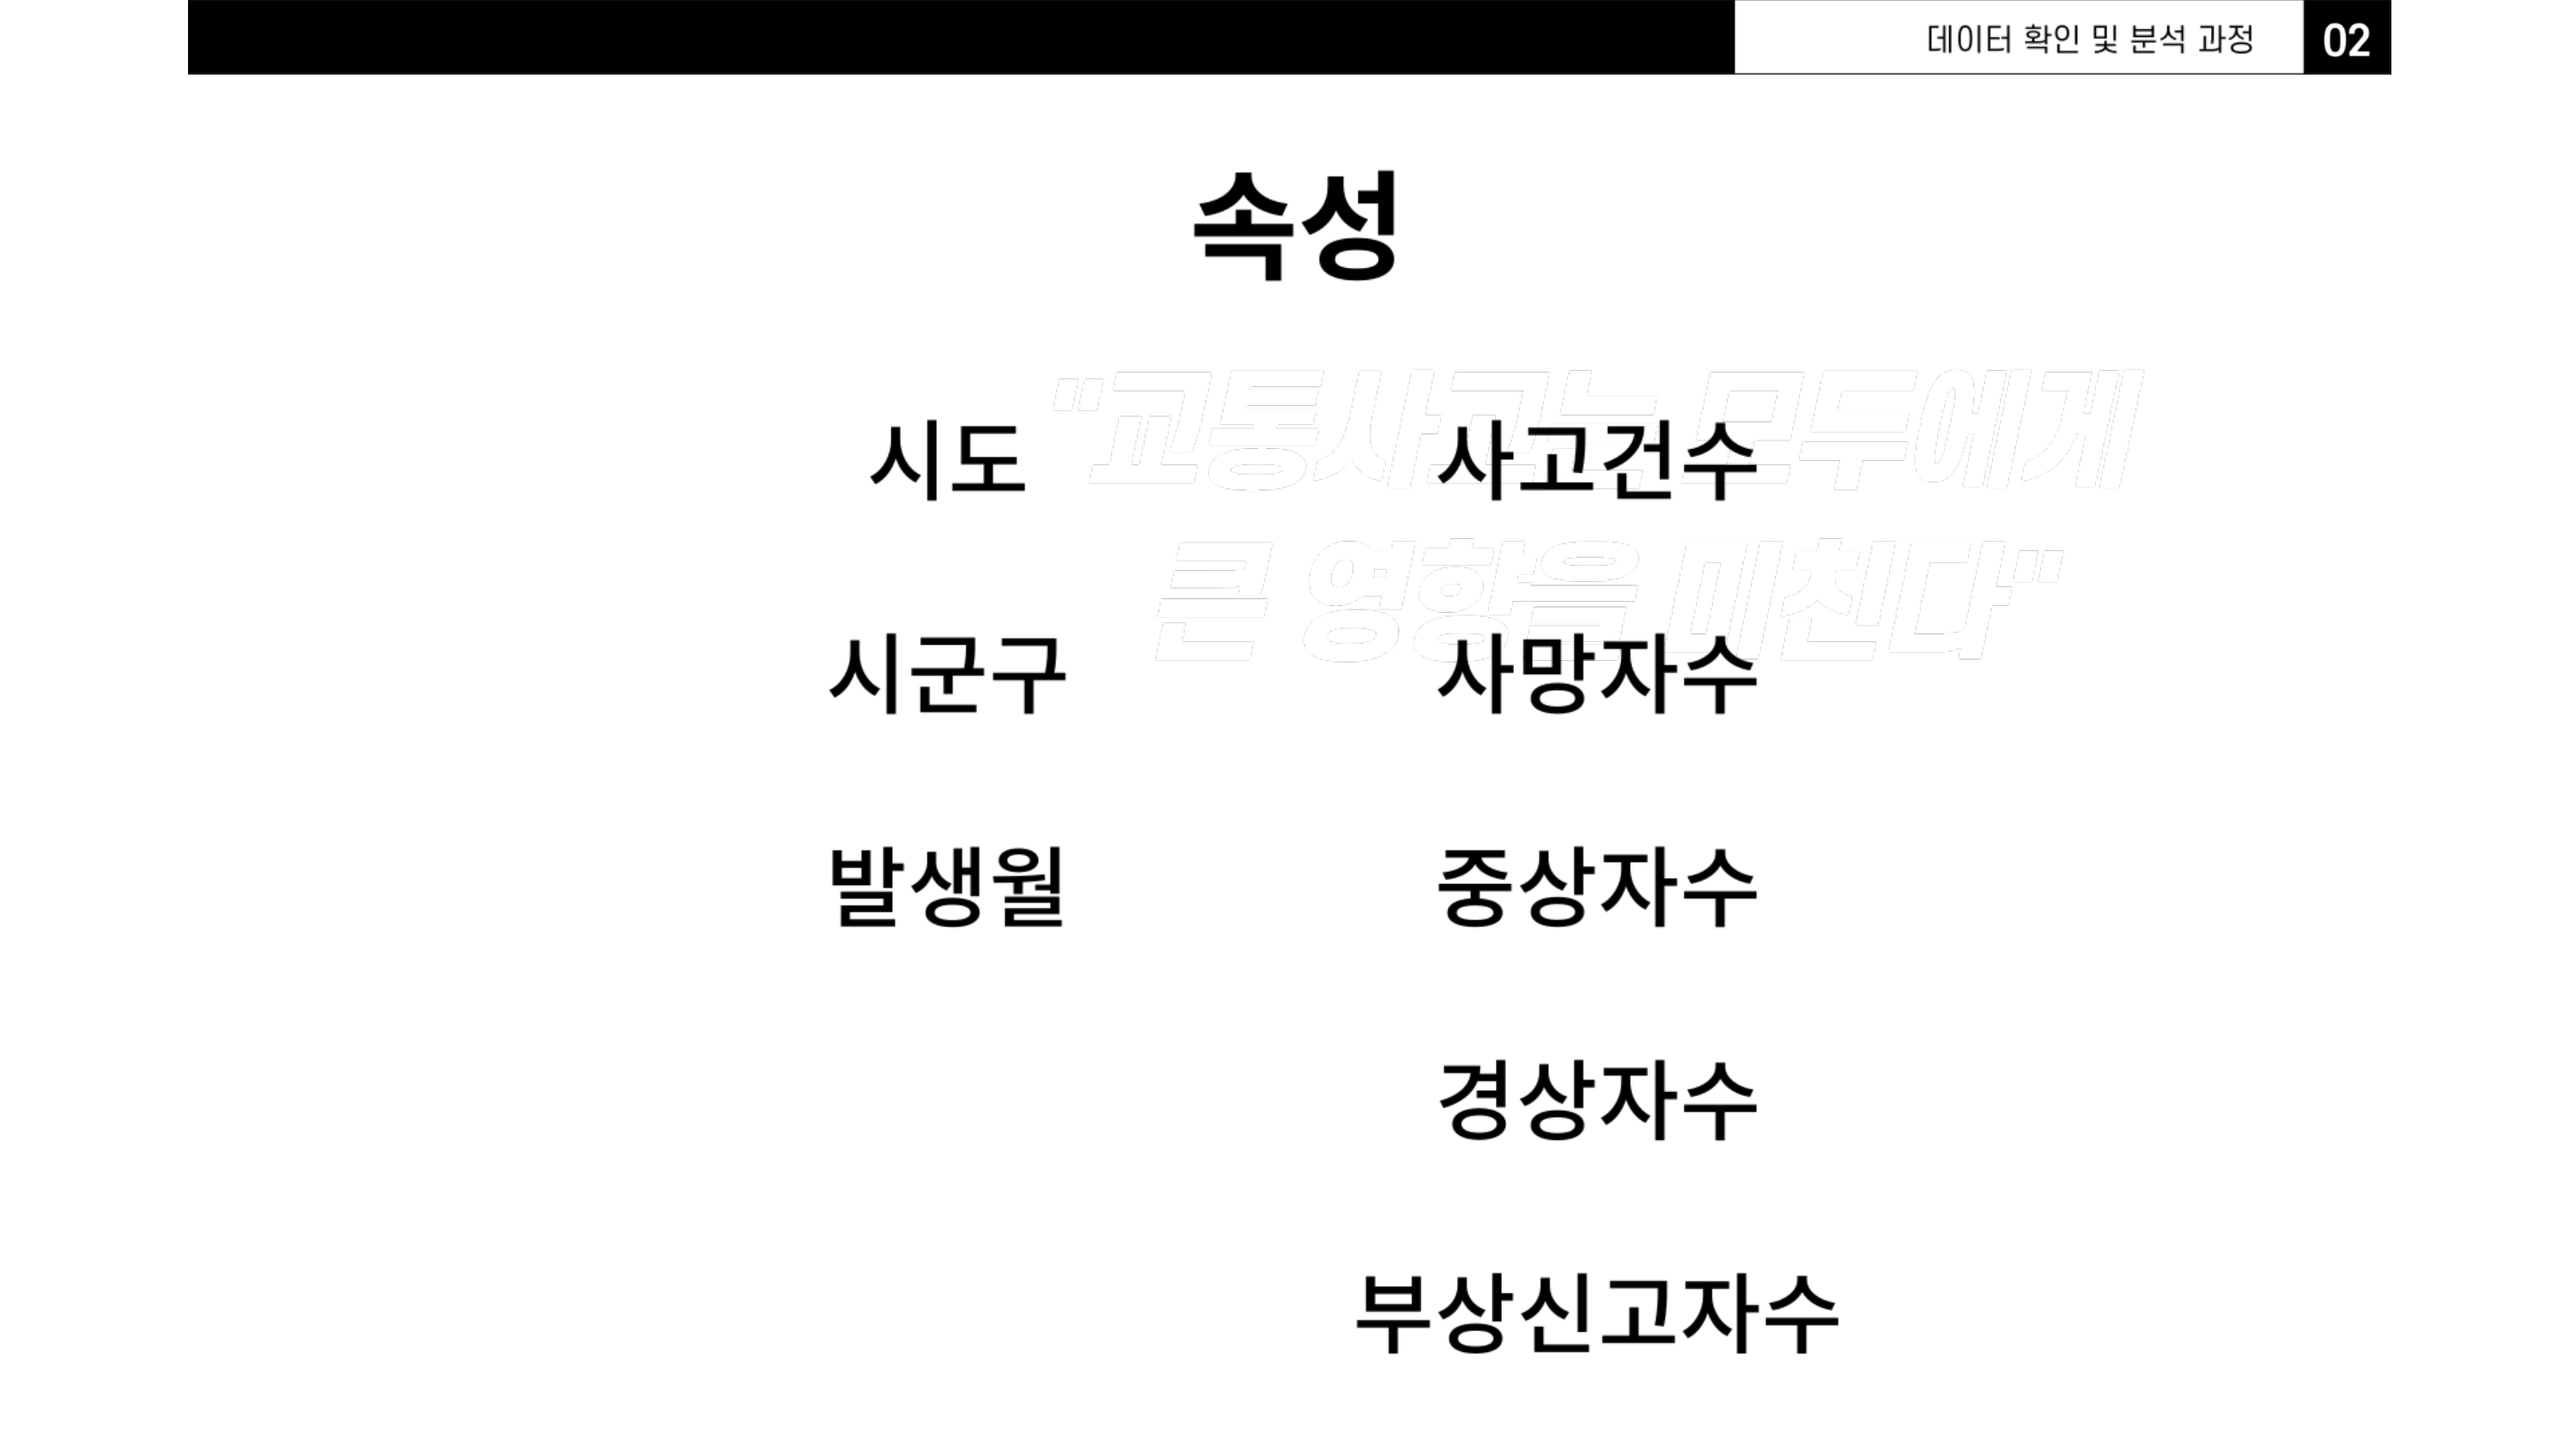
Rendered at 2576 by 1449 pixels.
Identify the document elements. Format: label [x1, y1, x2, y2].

text_box [188, 0, 2316, 76]
picture [812, 120, 2207, 1394]
picture [2317, 0, 2389, 76]
picture [1848, 10, 2268, 69]
